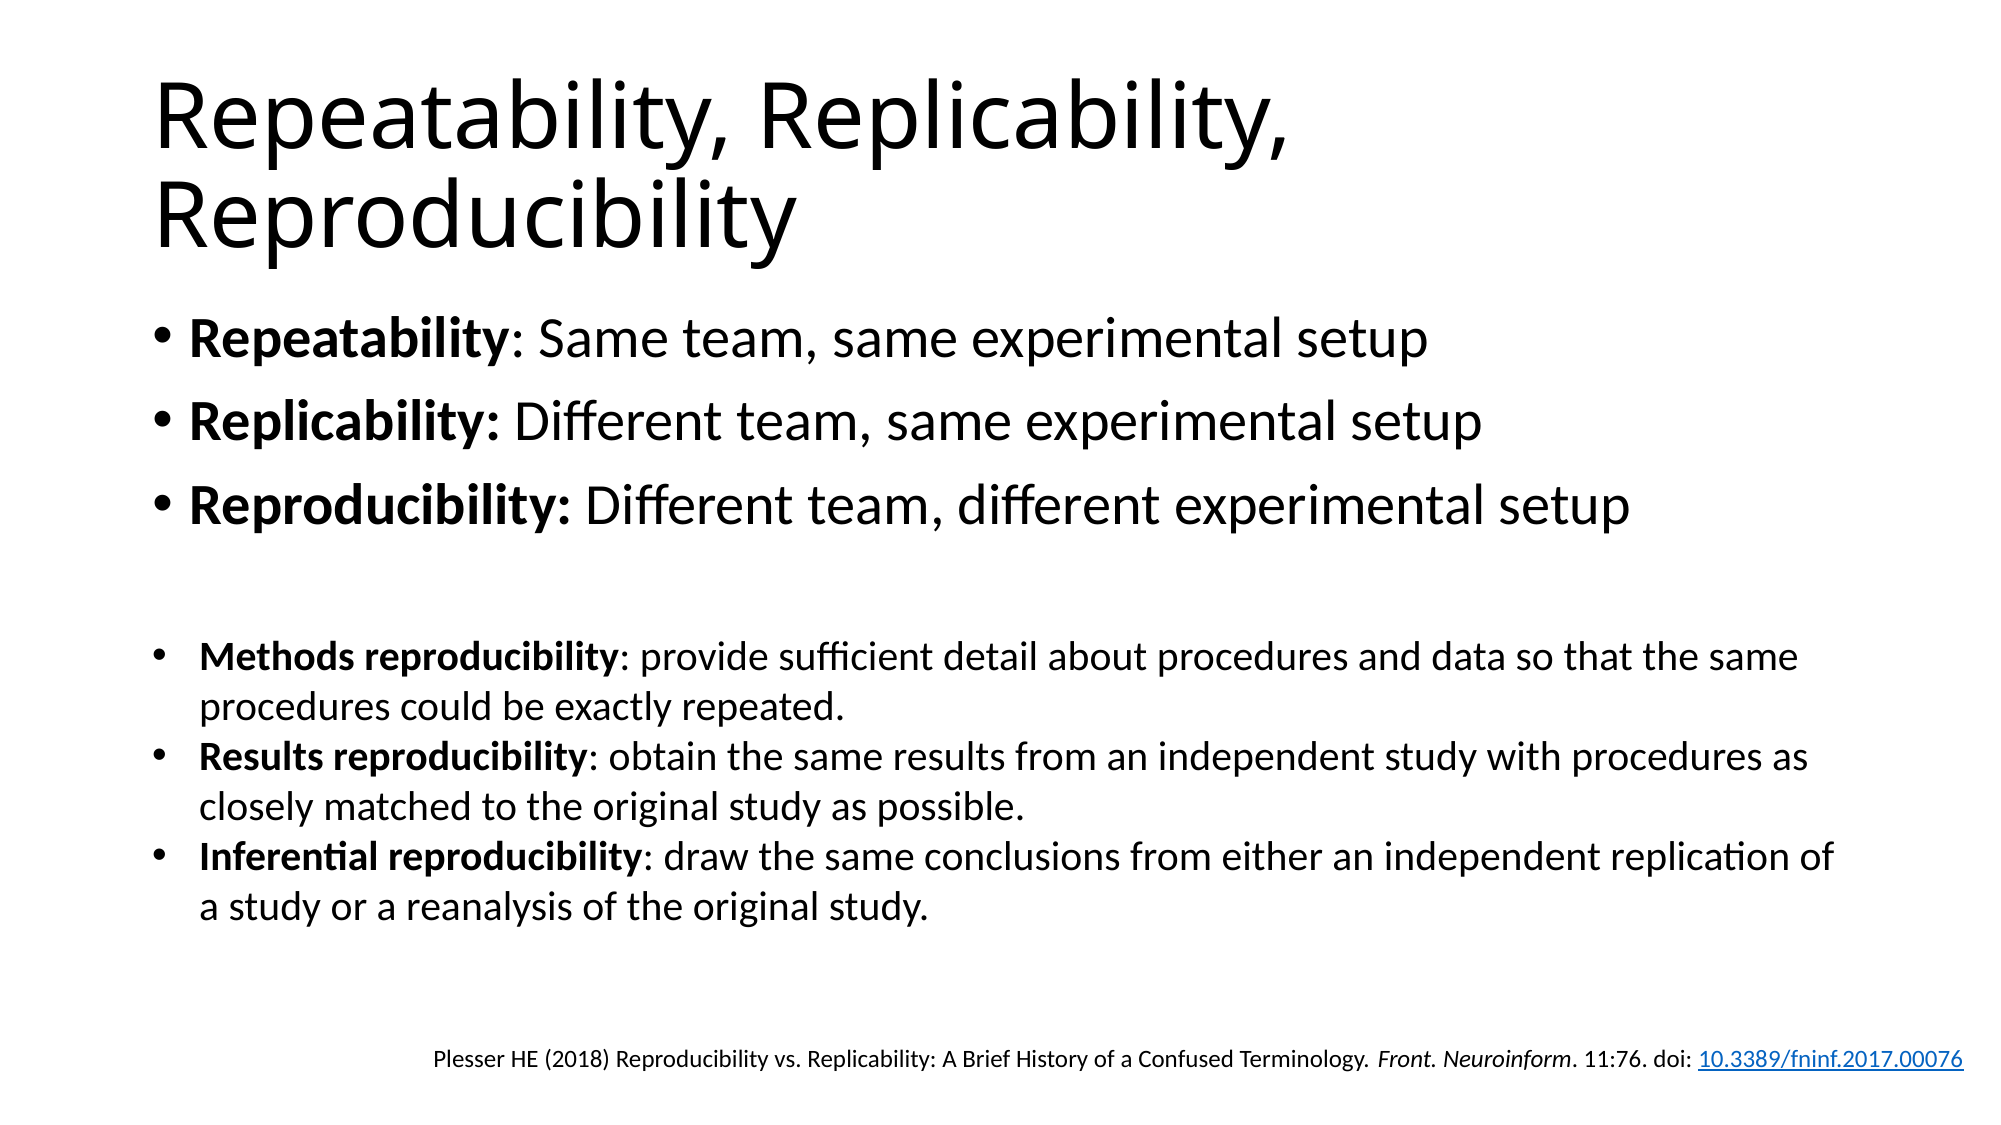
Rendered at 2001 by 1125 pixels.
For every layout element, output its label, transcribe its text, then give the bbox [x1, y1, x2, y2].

list Repeatability: Same team, same experimental setup Replicability: Different team, same experimental setup Reproducibility: Different team, different experimental setup [137, 299, 1863, 548]
text_box Methods reproducibility: provide sufficient detail about procedures and data so that the same procedures could be exactly repeated. Results reproducibility: obtain the same results from an independent study with procedures as closely matched to the original study as possible. Inferential reproducibility: draw the same conclusions from either an independent replication of a study or a reanalysis of the original study. [137, 621, 1863, 937]
text_box Plesser HE (2018) Reproducibility vs. Replicability: A Brief History of a Confused Terminology. Front. Neuroinform. 11:76. doi: 10.3389/fninf.2017.00076 [418, 1035, 1979, 1081]
title Repeatability, Replicability, Reproducibility [137, 59, 1863, 278]
